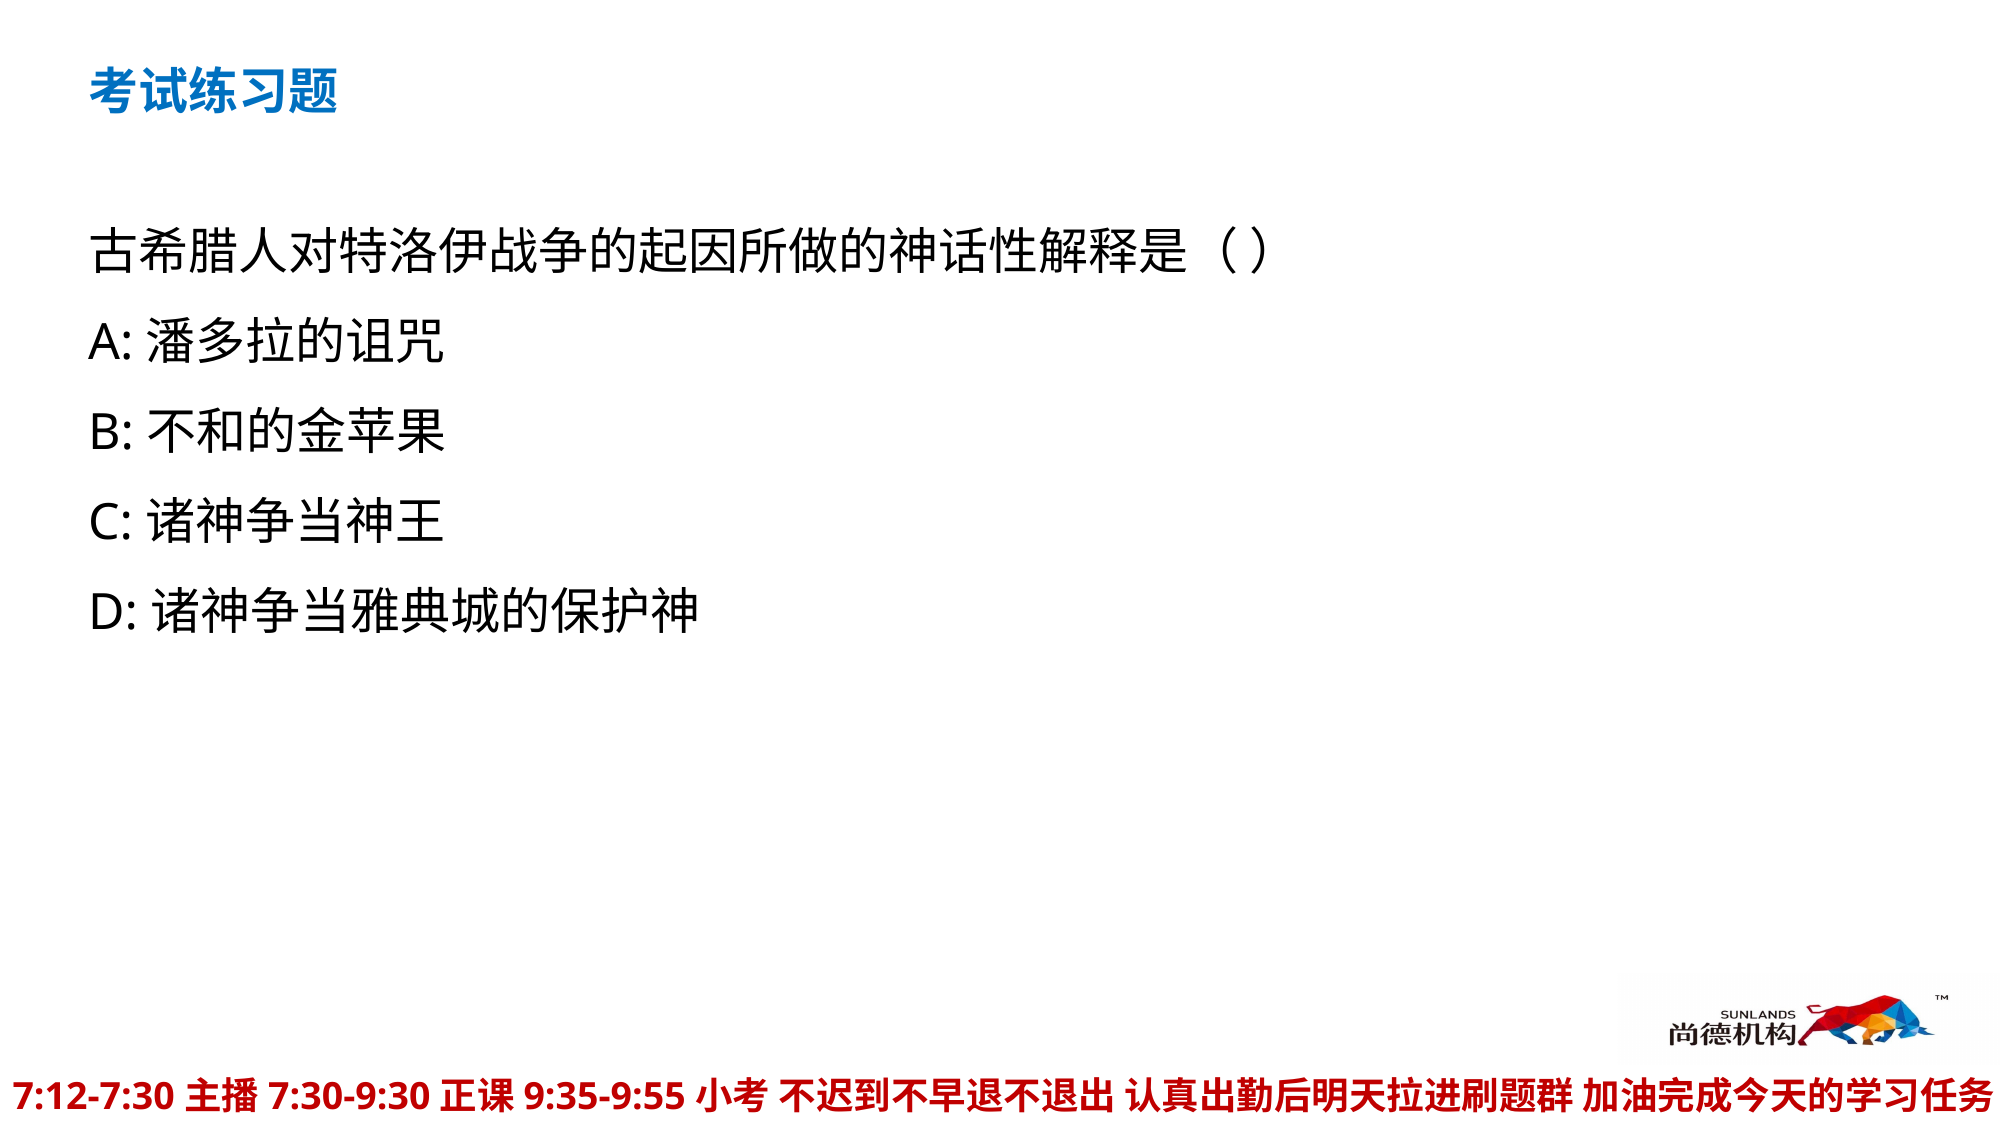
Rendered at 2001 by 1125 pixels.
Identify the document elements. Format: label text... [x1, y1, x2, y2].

text_box 考试练习题 [73, 51, 354, 127]
text_box 古希腊人对特洛伊战争的起因所做的神话性解释是（ ） A:潘多拉的诅咒 B:不和的金苹果 C:诸神争当神王 D:诸神争当雅典城的保护神 [73, 181, 1412, 647]
picture [1617, 973, 2001, 1065]
